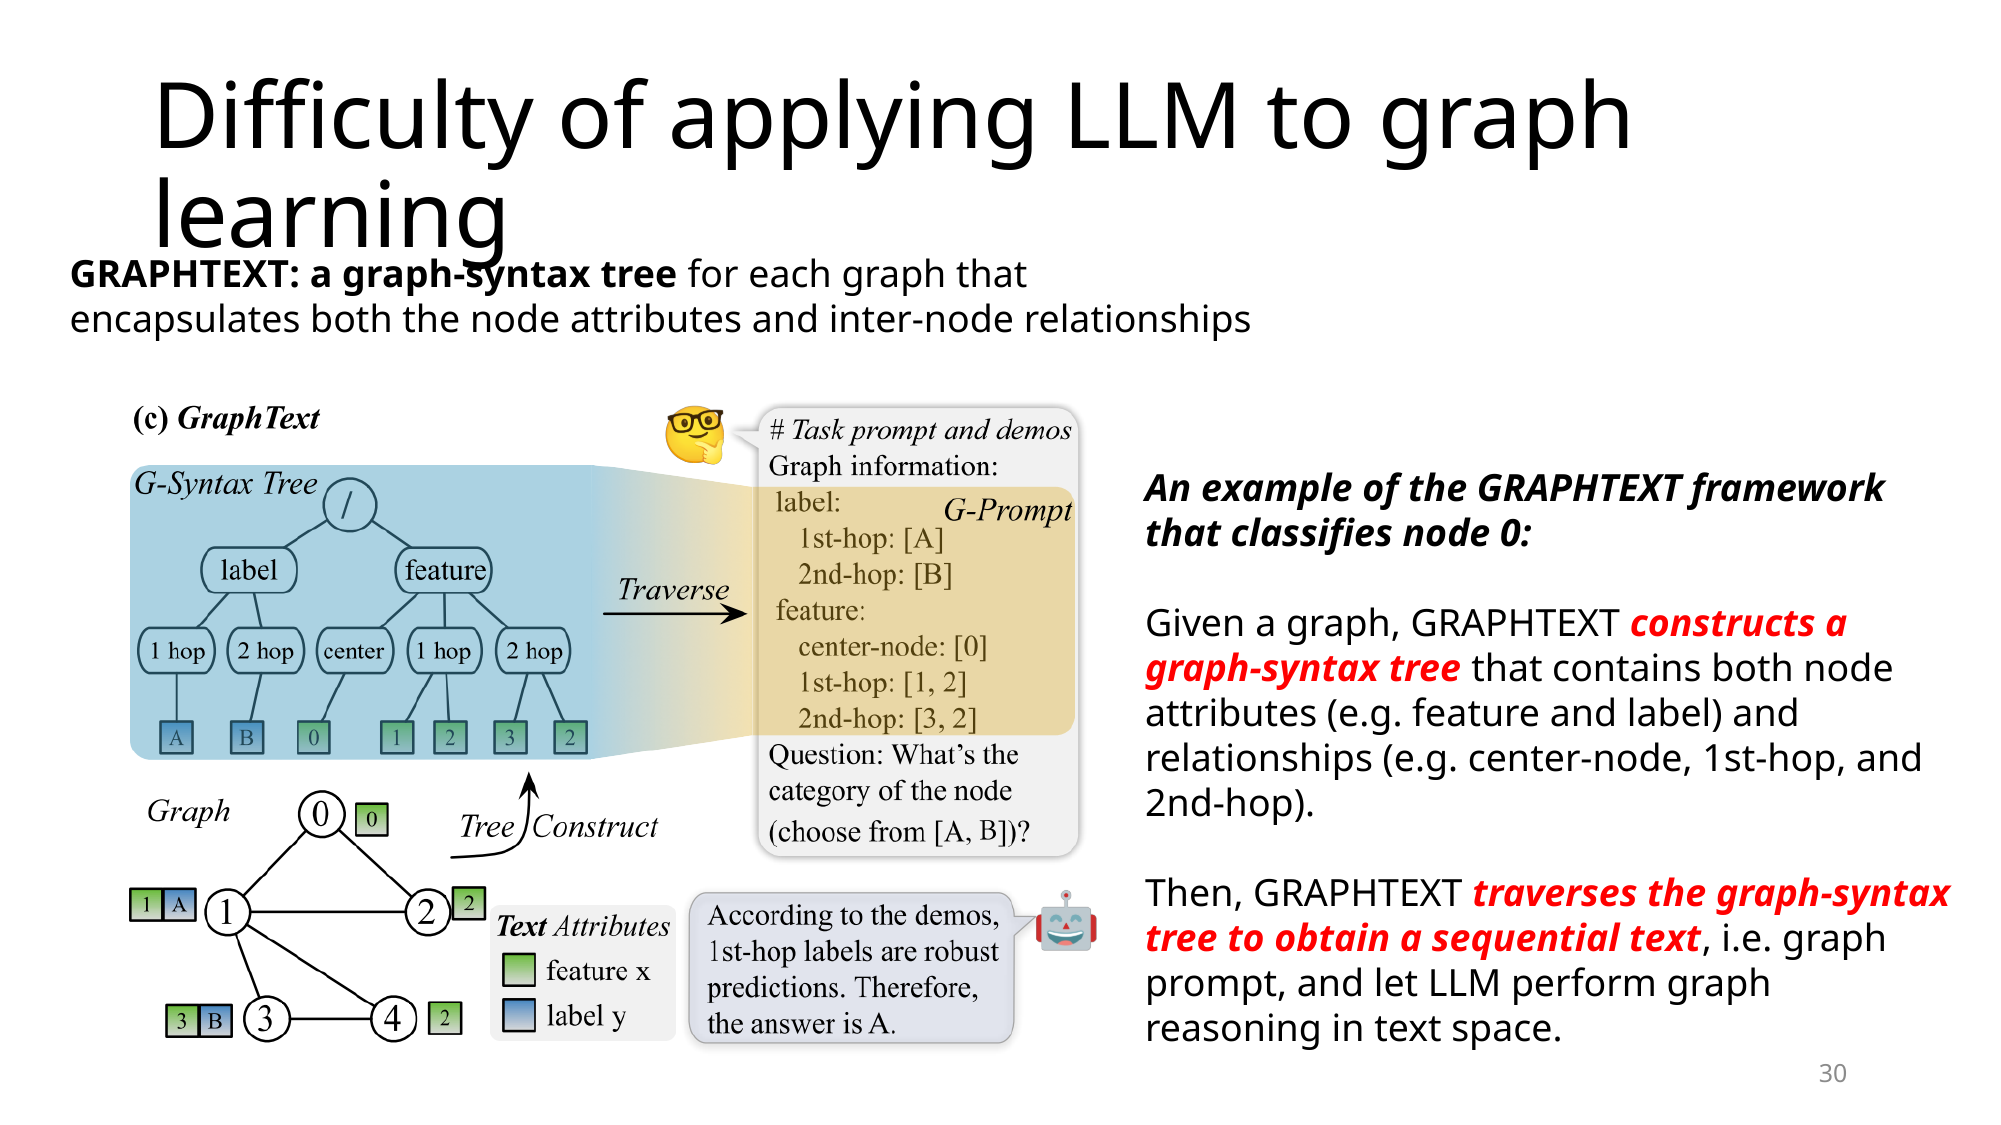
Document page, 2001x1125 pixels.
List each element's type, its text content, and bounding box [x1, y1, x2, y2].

text_box ﻿An example of the GRAPHTEXT framework that classifies node 0: Given a graph, GRAPHTEXT constructs a graph-syntax tree that contains both node attributes (e.g. feature and label) and relationships (e.g. center-node, 1st-hop, and 2nd-hop). Then, GRAPHTEXT traverses the graph-syntax tree to obtain a sequential text, i.e. graph prompt, and let LLM perform graph reasoning in text space. [1131, 456, 1968, 1057]
title Difficulty of applying LLM to graph learning [137, 59, 1863, 278]
slide_number 30 [1412, 1044, 1863, 1105]
picture [112, 372, 1131, 1066]
text_box GRAPHTEXT: ﻿a graph-syntax tree for each graph that encapsulates both the node attributes and inter-node relationships [54, 242, 1268, 348]
